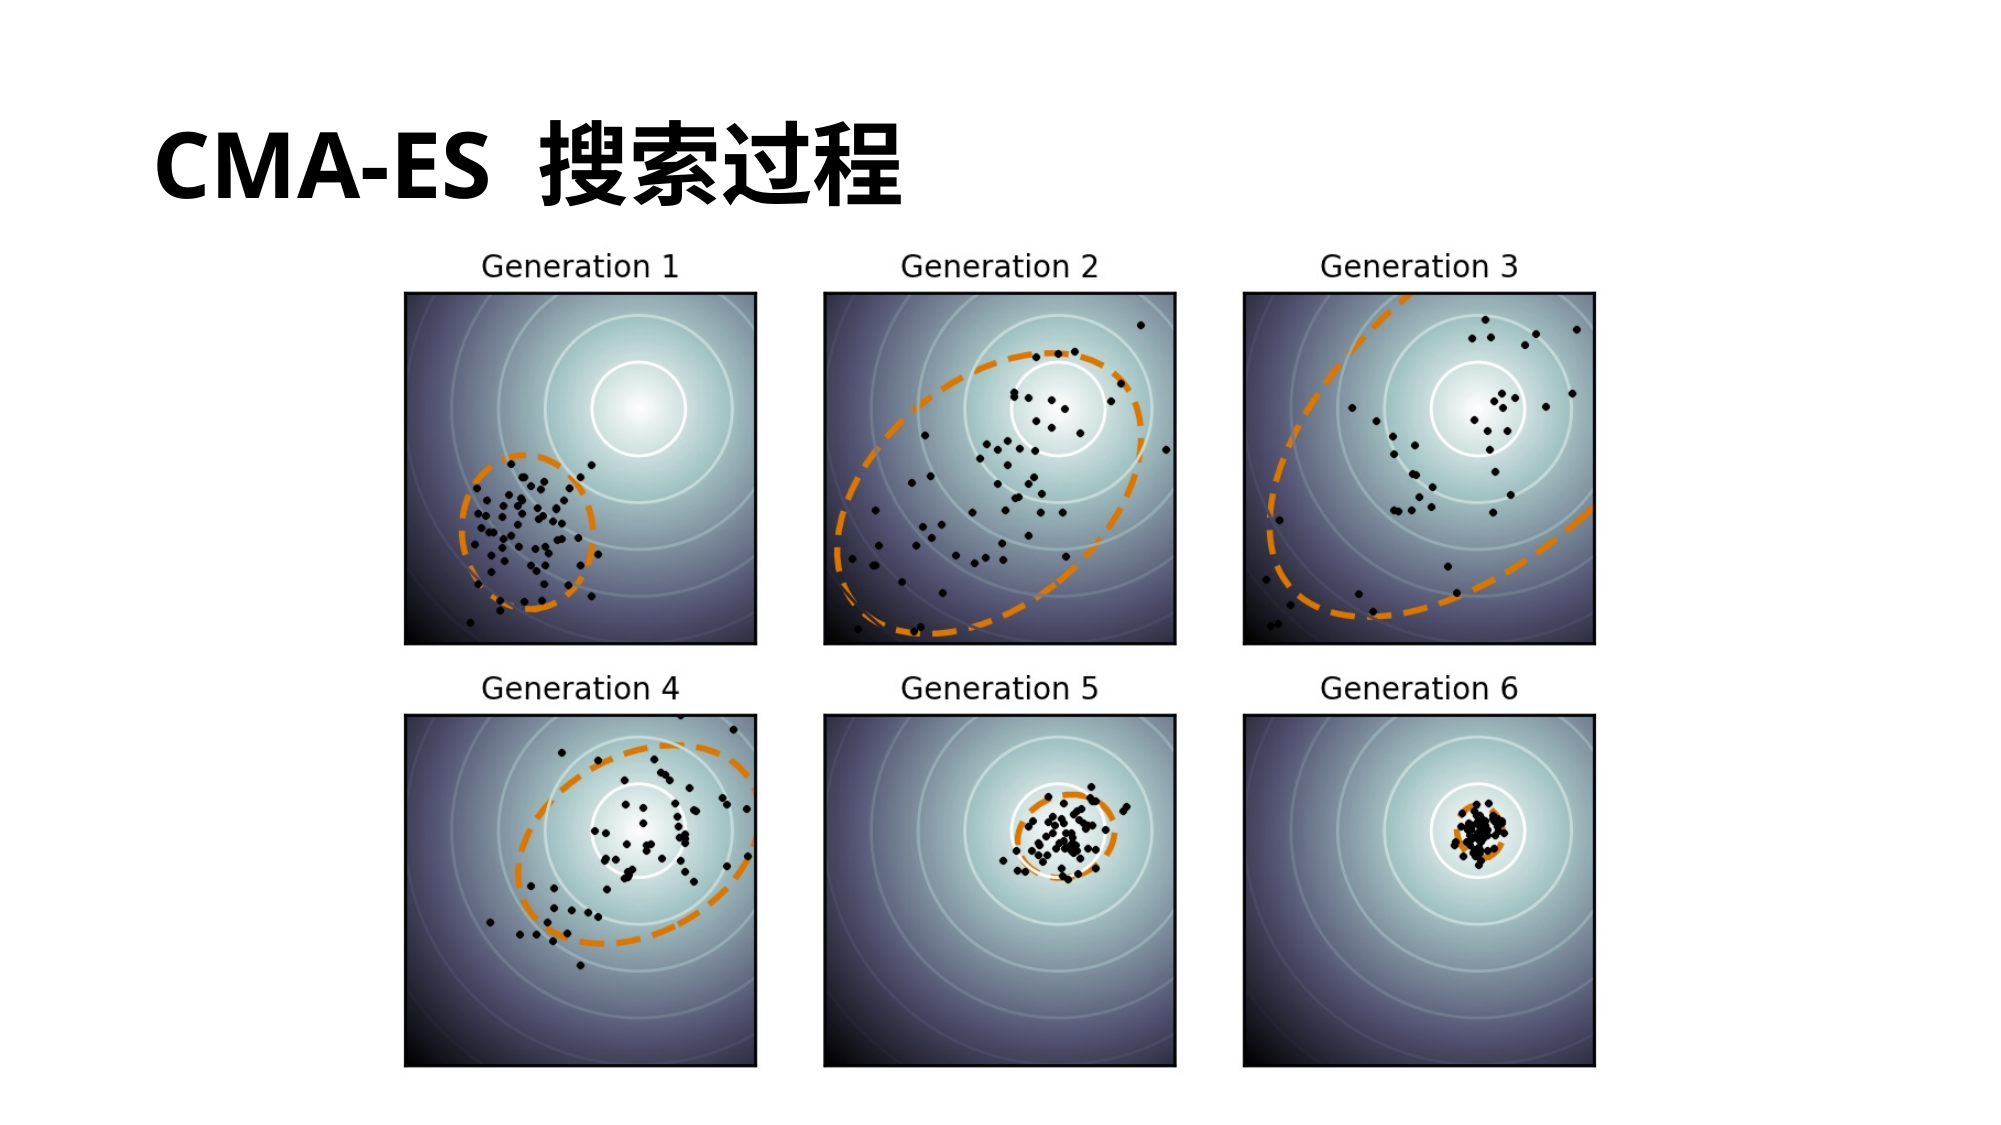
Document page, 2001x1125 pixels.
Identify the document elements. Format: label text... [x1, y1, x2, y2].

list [339, 219, 1660, 1095]
title CMA-ES 搜索过程 [137, 59, 1863, 278]
